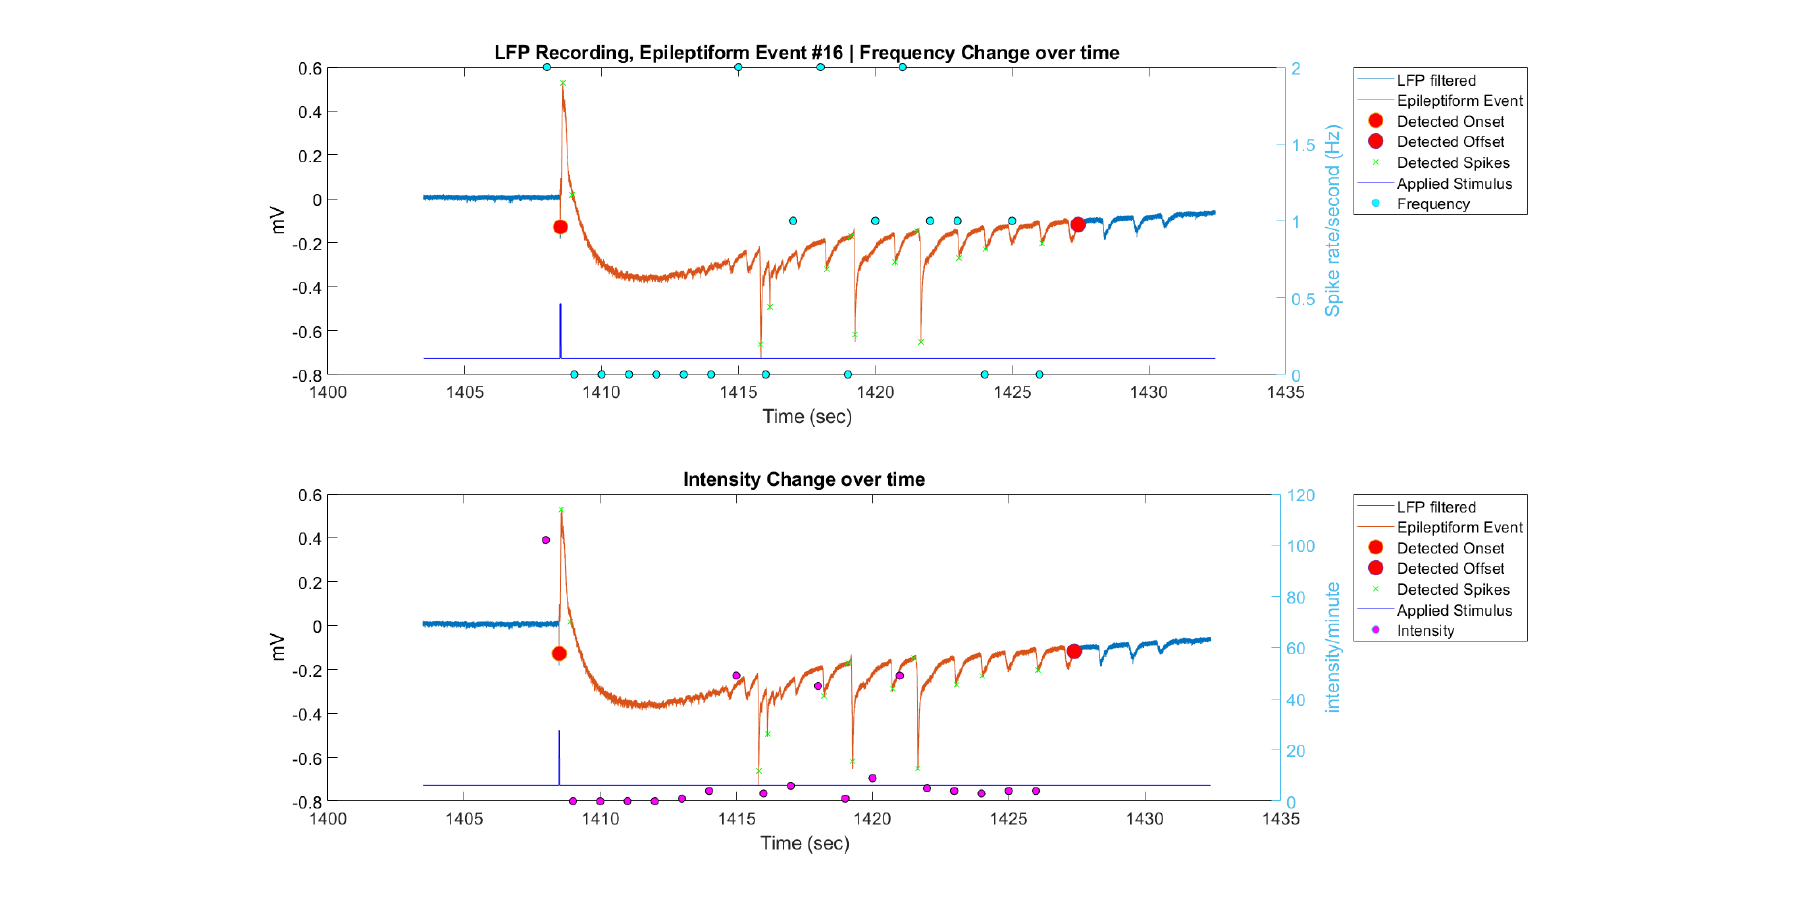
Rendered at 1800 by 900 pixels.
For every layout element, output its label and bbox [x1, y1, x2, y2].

picture [126, 0, 1674, 900]
